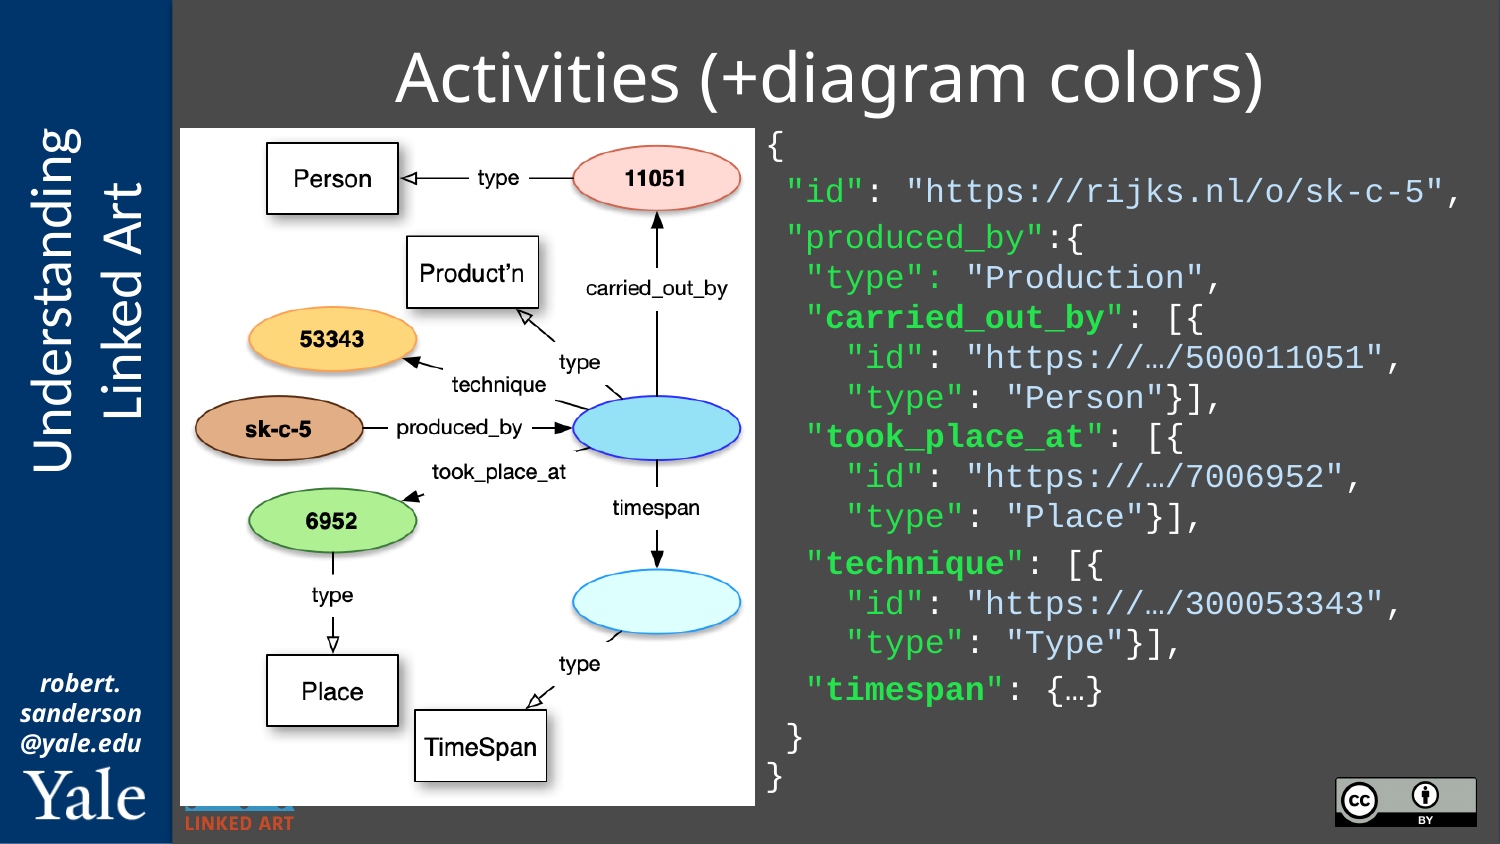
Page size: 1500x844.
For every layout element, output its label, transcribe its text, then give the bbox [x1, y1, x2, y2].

title Activities (+diagram colors) [183, 9, 1477, 127]
text_box { "id": "https://rijks.nl/o/sk-c-5", "produced_by":{ "type": "Production", "carried_out_by": [{ "id": "https://…/500011051", "type": "Person"}], "took_place_at": [{ "id": "https://…/7006952", "type": "Place"}], "technique": [{ "id": "https://…/300053343", "type": "Type"}], "timespan": {…} } } [750, 114, 1487, 844]
picture [23, 731, 149, 844]
picture [180, 128, 755, 844]
